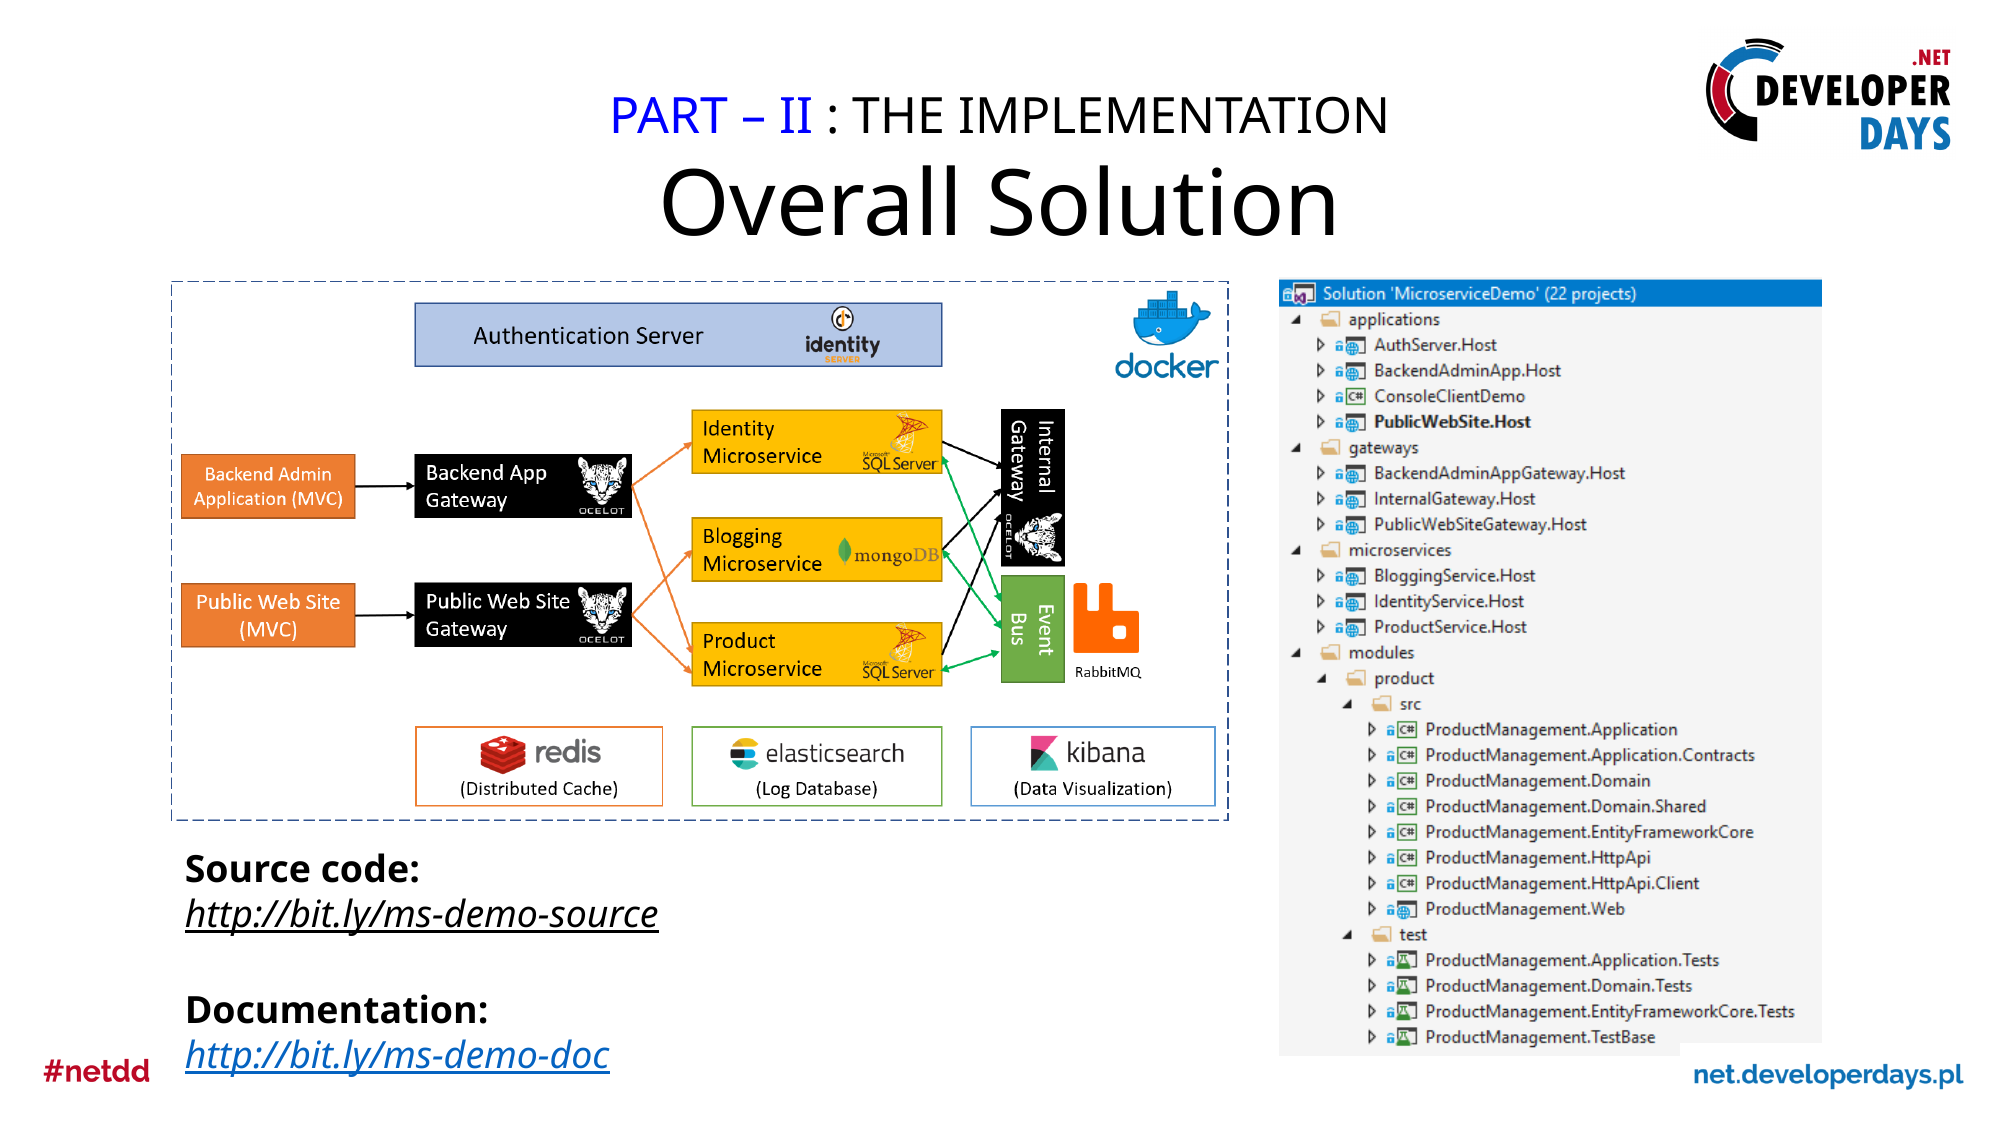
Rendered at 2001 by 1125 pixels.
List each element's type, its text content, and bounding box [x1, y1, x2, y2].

picture [155, 266, 1242, 838]
picture [26, 1043, 170, 1099]
picture [1698, 26, 1956, 160]
text_box Source code: http://bit.ly/ms-demo-source Documentation: http://bit.ly/ms-demo-doc [169, 838, 1196, 1125]
picture [1279, 277, 1974, 1099]
text_box PART – II : THE IMPLEMENTATION Overall Solution [0, 59, 2000, 278]
